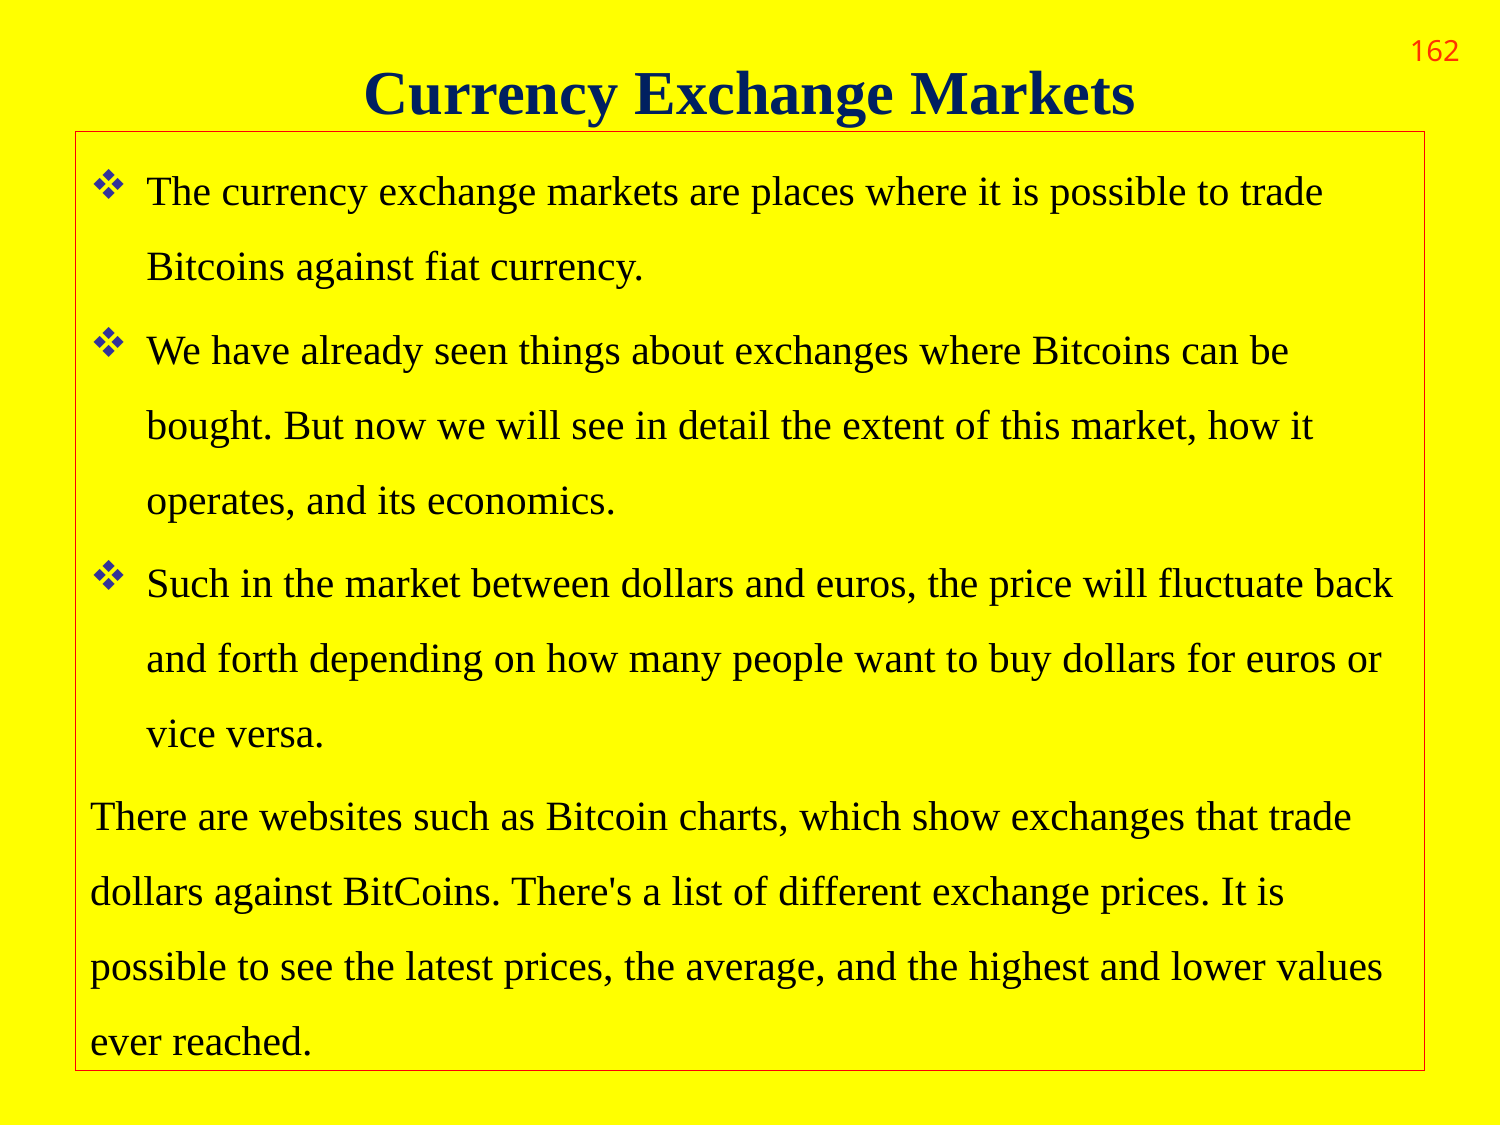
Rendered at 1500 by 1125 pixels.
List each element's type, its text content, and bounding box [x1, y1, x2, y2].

list The currency exchange markets are places where it is possible to trade Bitcoins against fiat currency. We have already seen things about exchanges where Bitcoins can be bought. But now we will see in detail the extent of this market, how it operates, and its economics. Such in the market between dollars and euros, the price will fluctuate back and forth depending on how many people want to buy dollars for euros or vice versa. There are websites such as Bitcoin charts, which show exchanges that trade dollars against BitCoins. There's a list of different exchange prices. It is possible to see the latest prices, the average, and the highest and lower values ever reached. [75, 131, 1425, 1071]
slide_number 162 [1124, 24, 1476, 104]
title Currency Exchange Markets [75, 0, 1425, 131]
